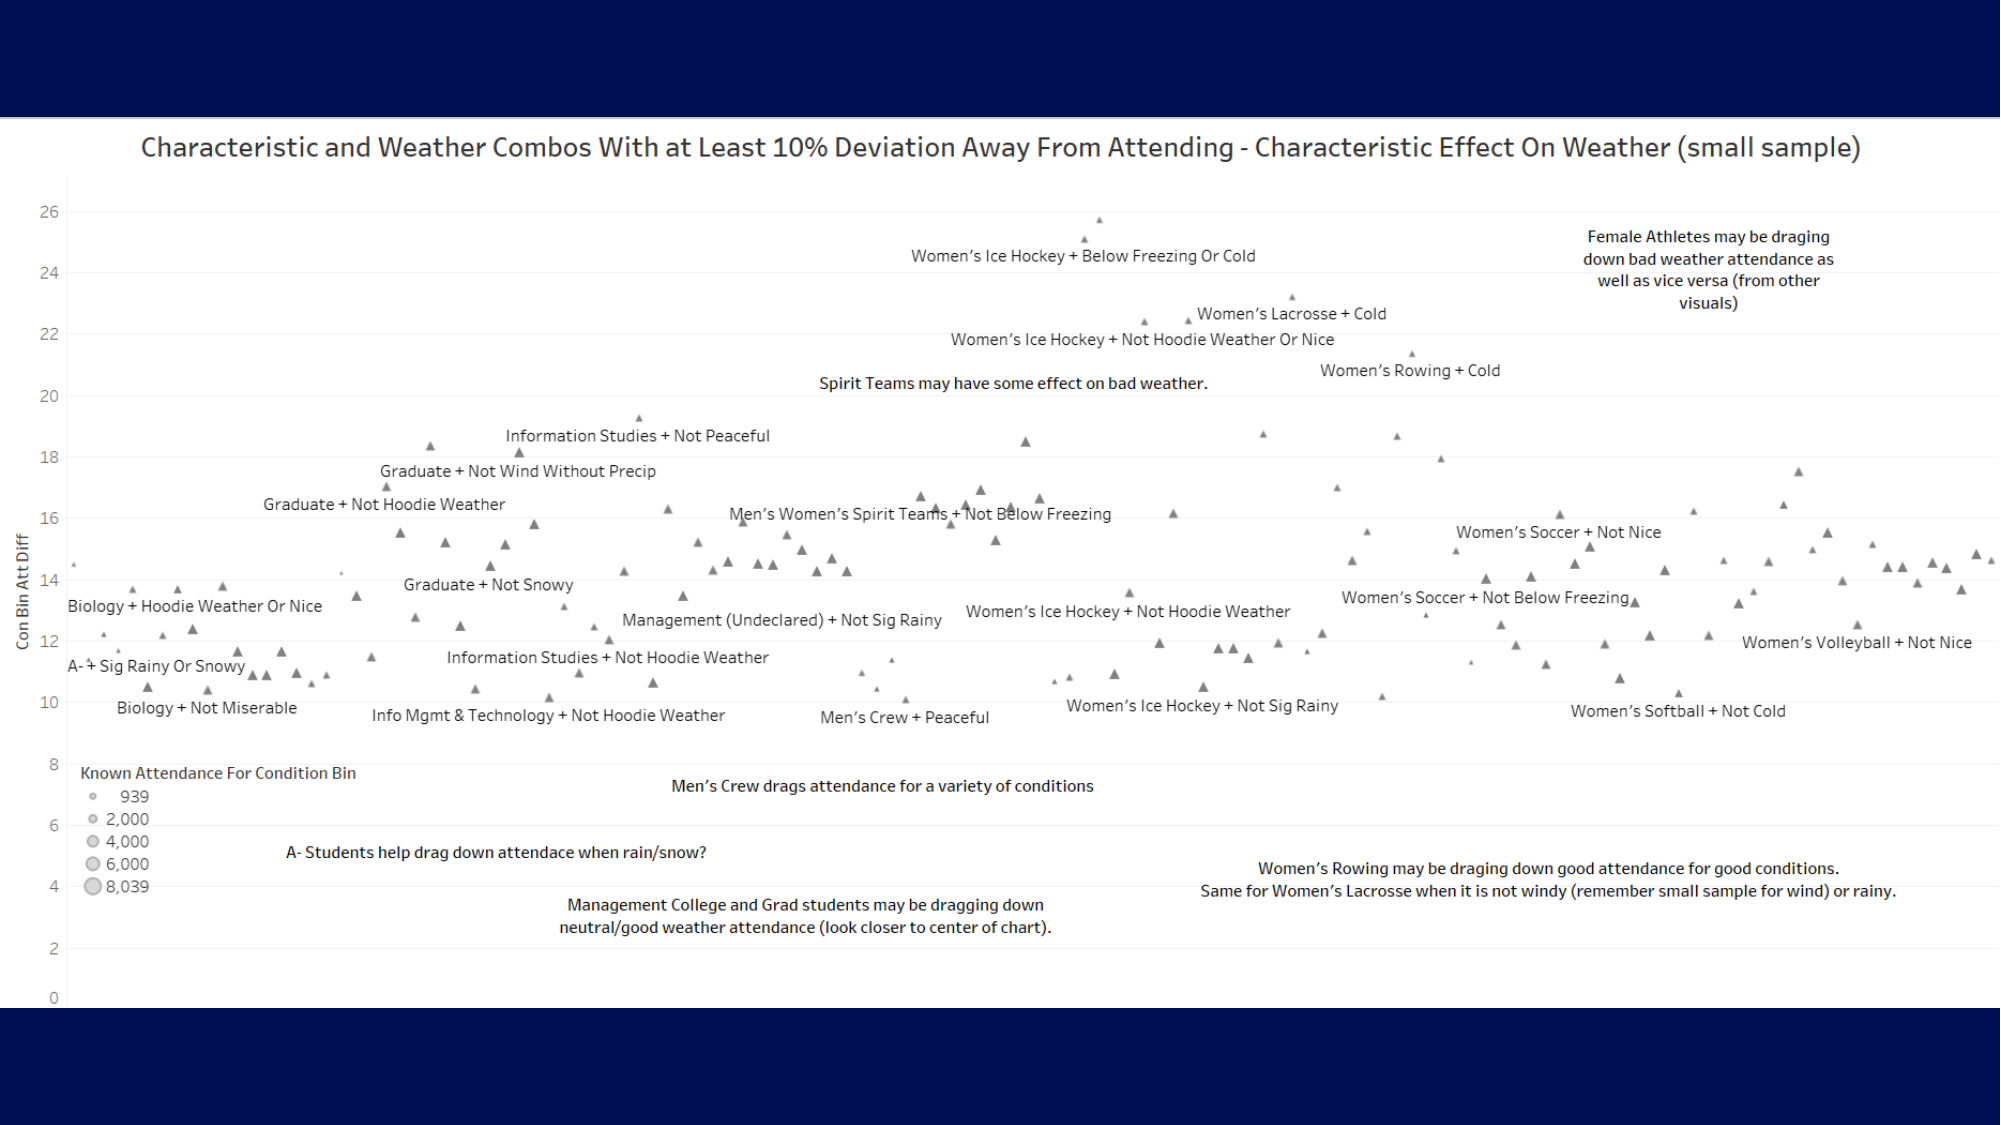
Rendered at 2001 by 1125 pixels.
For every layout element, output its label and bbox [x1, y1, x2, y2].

picture [0, 116, 2000, 1009]
